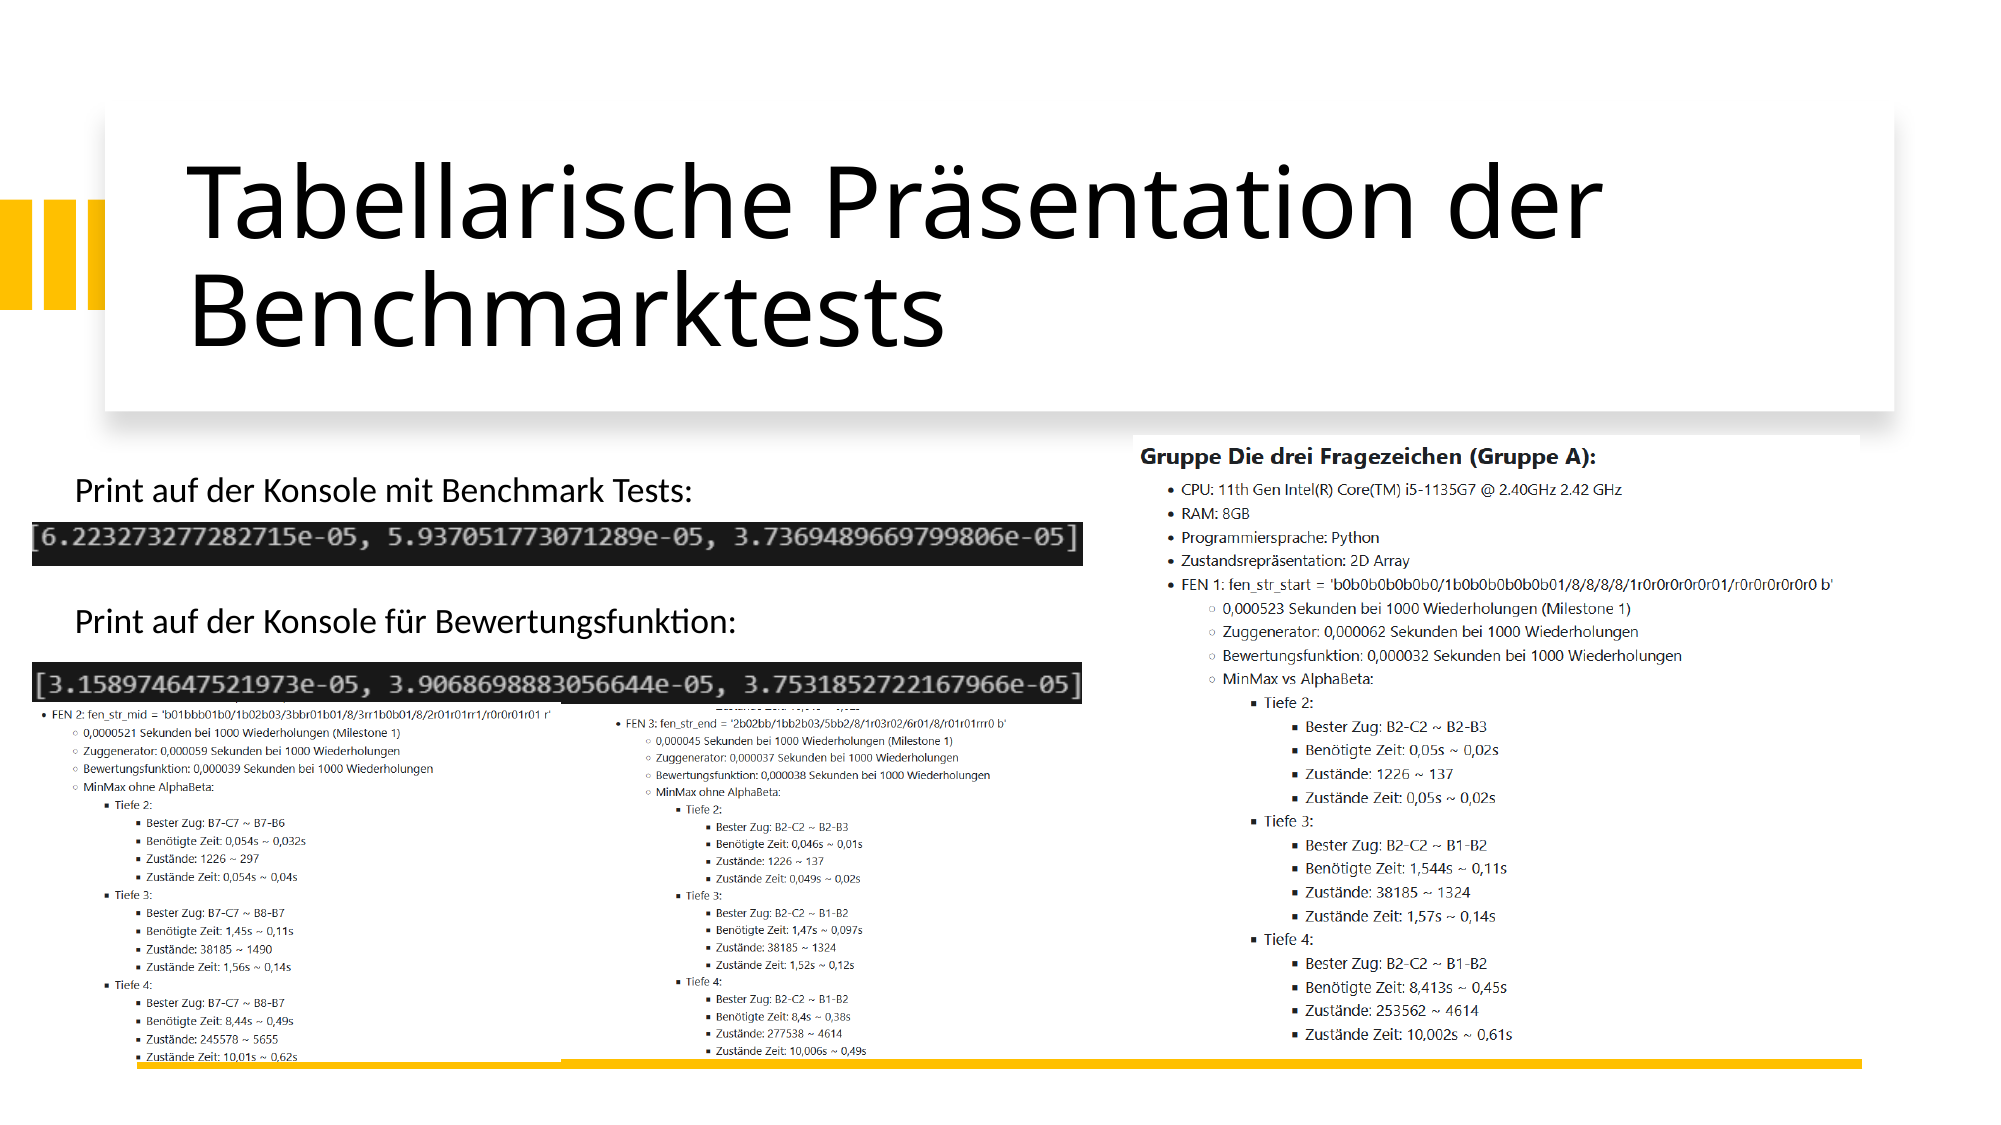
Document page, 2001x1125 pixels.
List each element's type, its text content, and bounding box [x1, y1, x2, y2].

picture [32, 662, 1082, 1062]
picture [611, 709, 1018, 1057]
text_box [0, 199, 120, 311]
text_box Print auf der Konsole für Bewertungsfunktion: [59, 590, 759, 648]
picture [1133, 435, 1860, 1041]
text_box [0, 0, 2000, 1125]
picture [32, 522, 1083, 566]
text_box Print auf der Konsole mit Benchmark Tests: [59, 459, 759, 517]
title Tabellarische Präsentation der Benchmarktests [171, 132, 1840, 388]
text_box [104, 100, 1895, 412]
